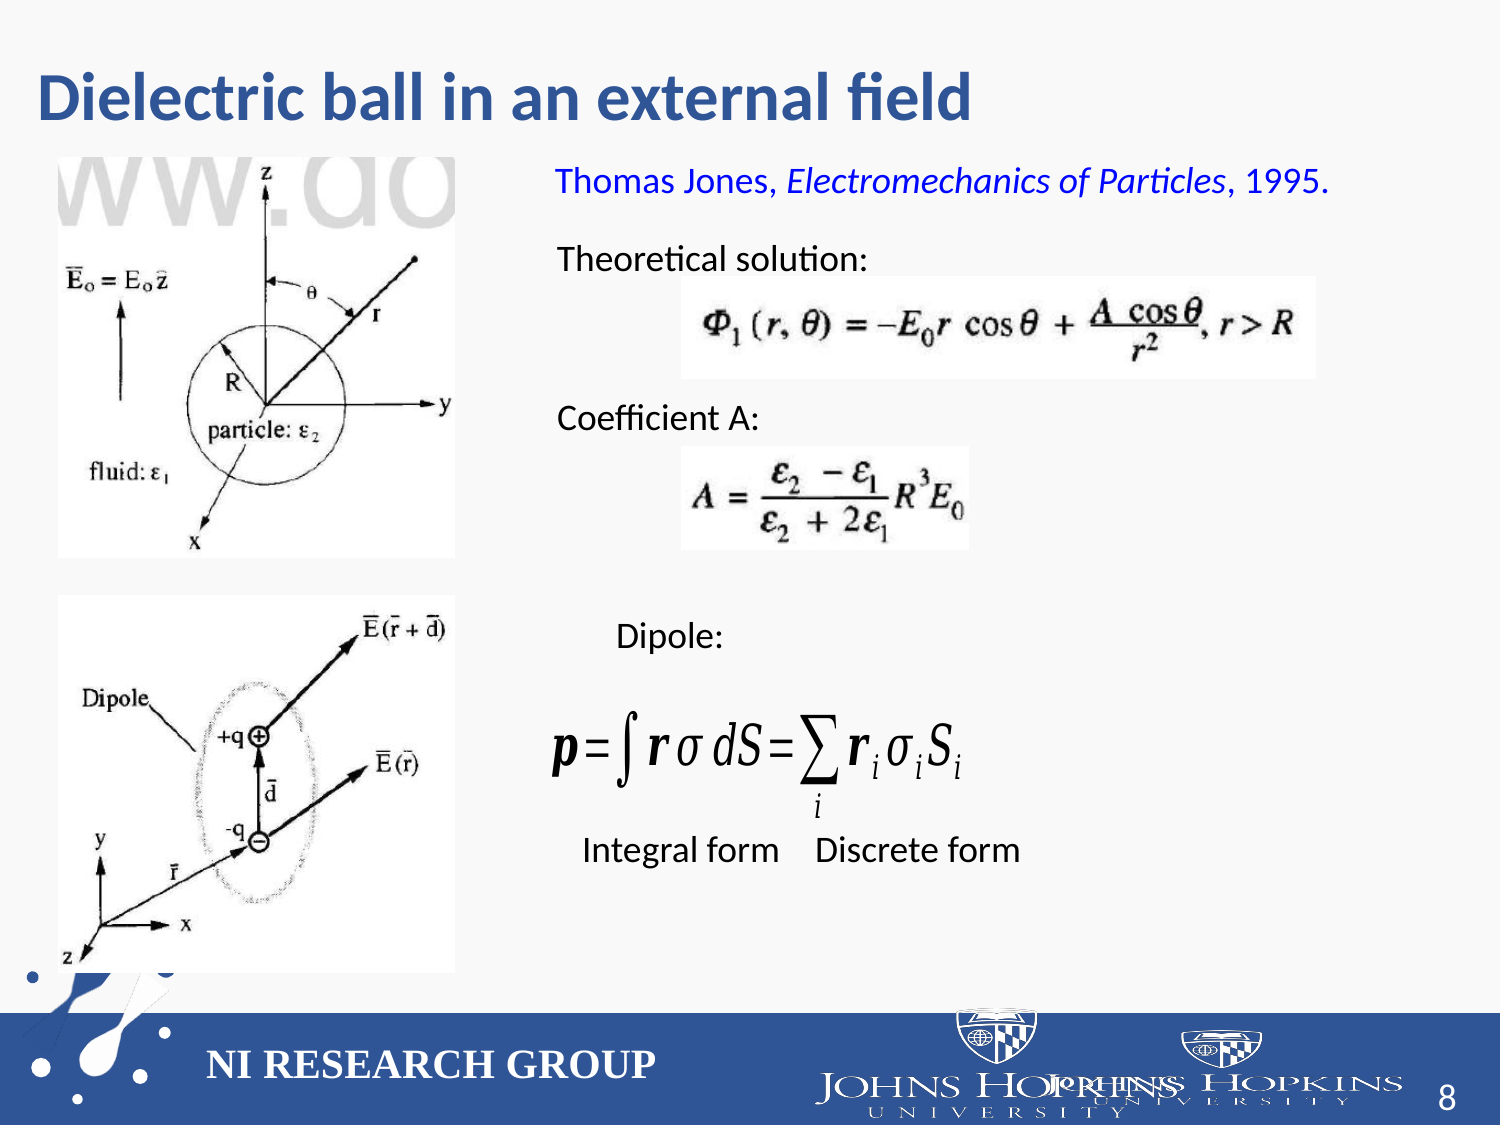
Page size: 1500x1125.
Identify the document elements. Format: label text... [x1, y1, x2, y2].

picture [815, 1008, 1402, 1118]
text_box Discrete form [800, 817, 1037, 878]
picture [58, 595, 455, 973]
slide_number 8 [1423, 1065, 1500, 1125]
text_box Theoretical solution: [542, 226, 885, 287]
title Dielectric ball in an external field [22, 39, 1316, 158]
text_box Integral form [567, 817, 796, 878]
picture [58, 157, 455, 558]
text_box Coefficient A: [542, 385, 776, 446]
picture [681, 446, 969, 550]
text_box Thomas Jones, Electromechanics of Particles, 1995. [540, 148, 1423, 208]
picture [681, 276, 1316, 379]
